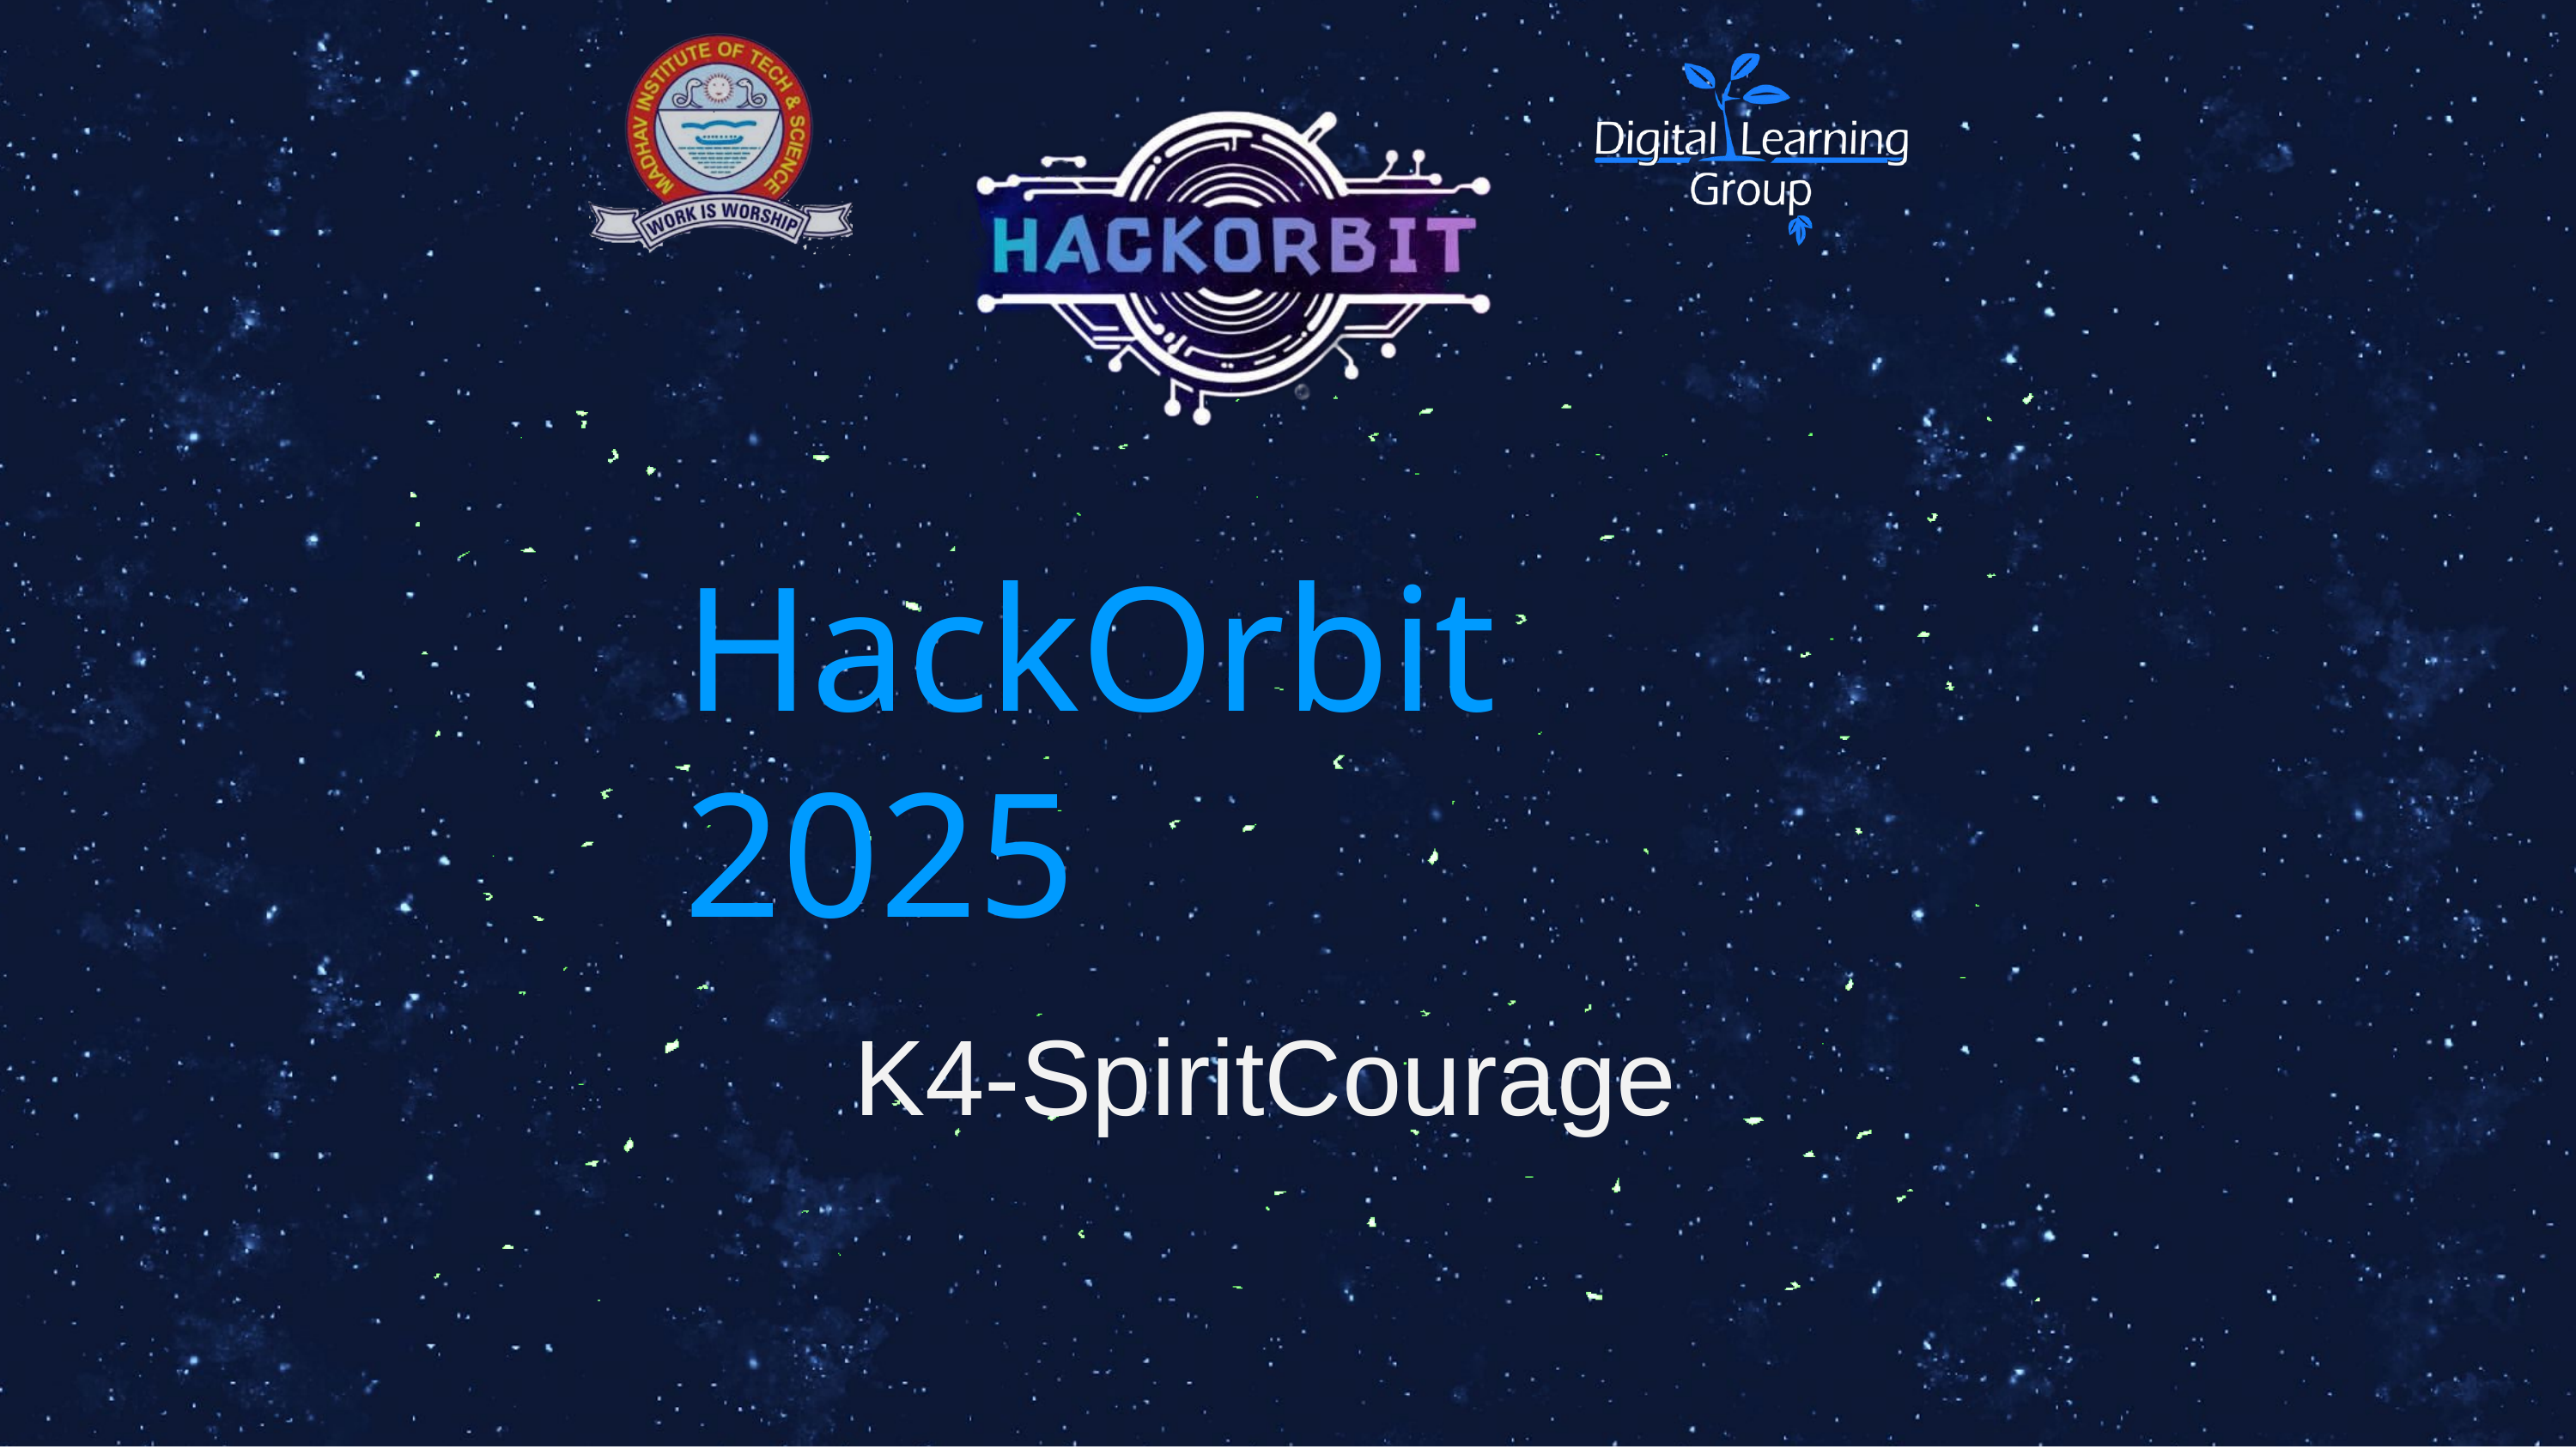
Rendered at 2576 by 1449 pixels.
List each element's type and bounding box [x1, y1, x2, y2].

text_box [0, 0, 2576, 1446]
